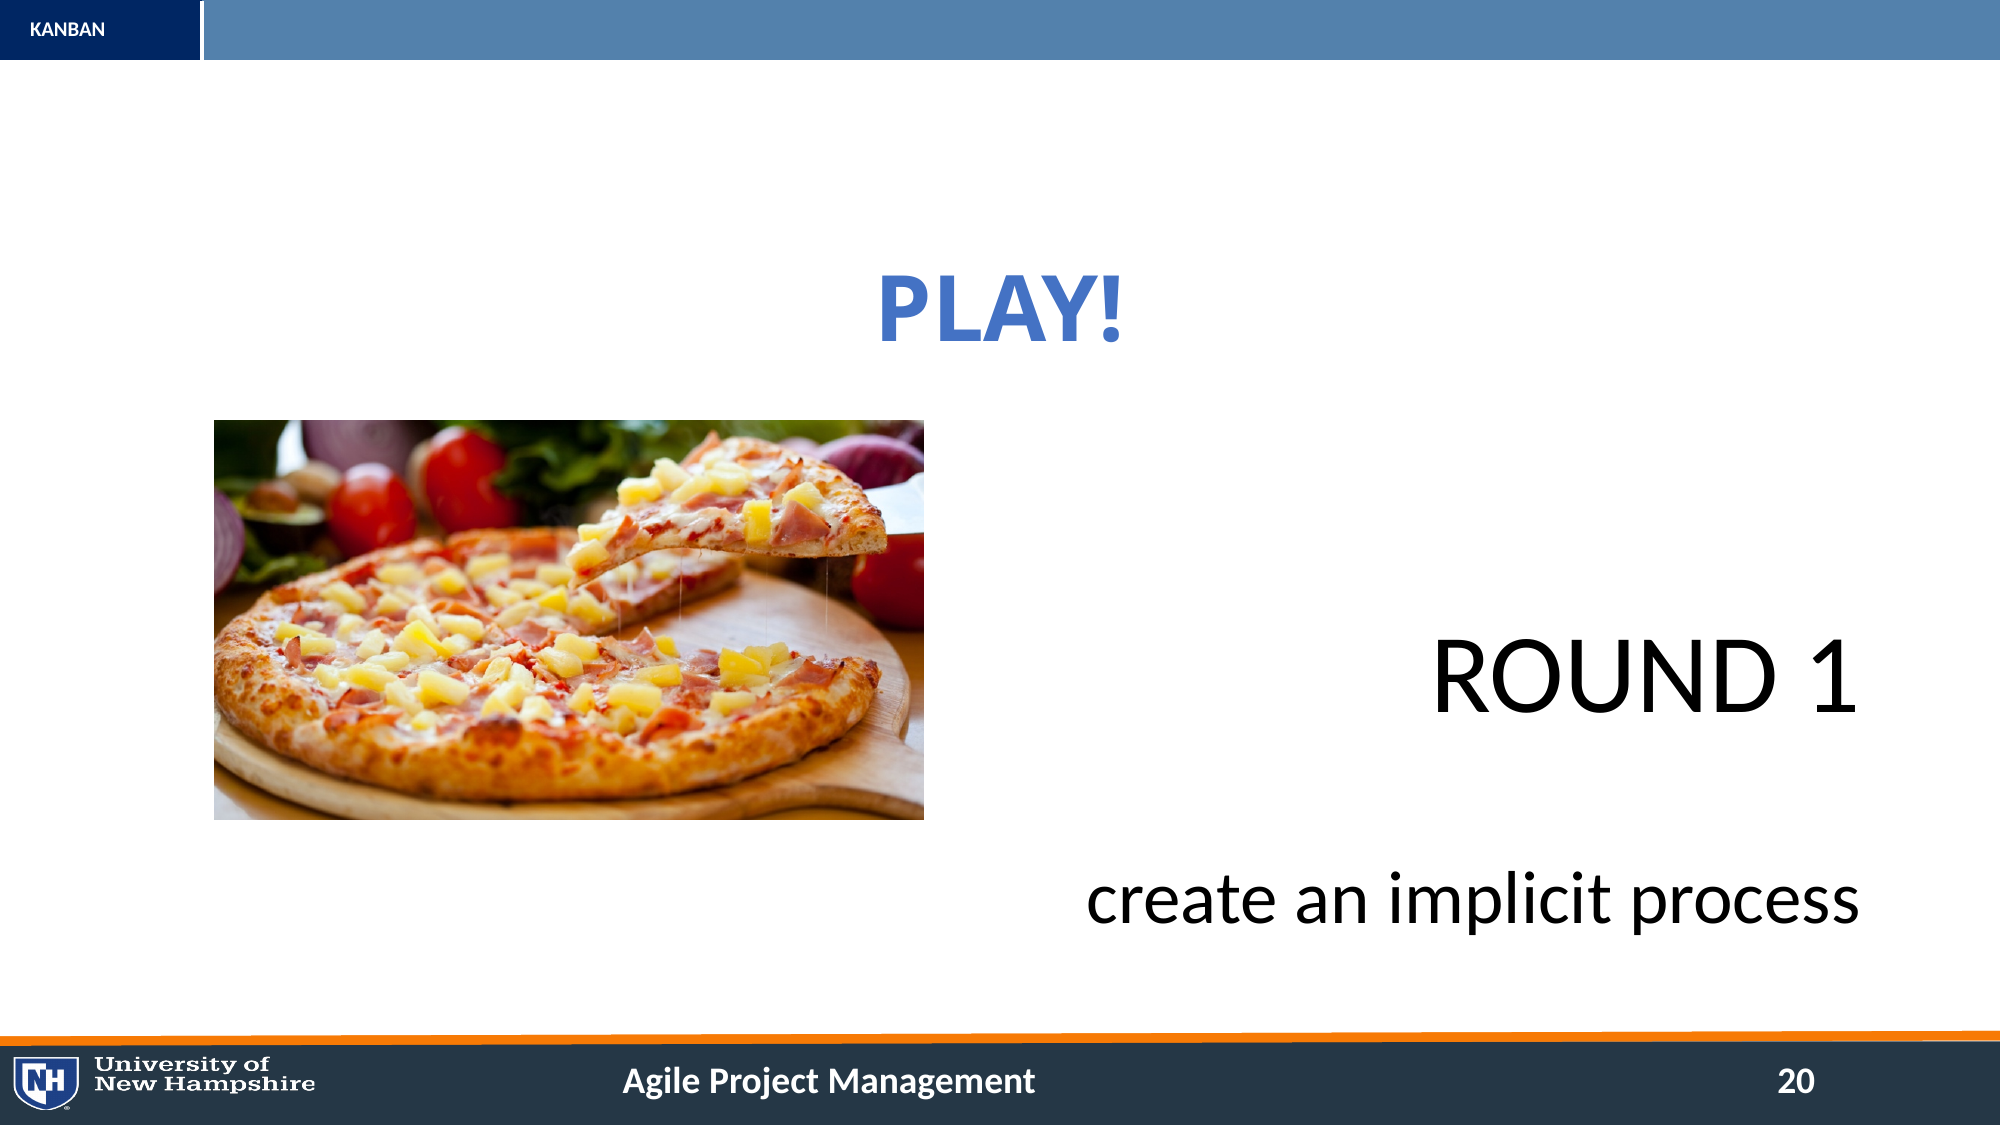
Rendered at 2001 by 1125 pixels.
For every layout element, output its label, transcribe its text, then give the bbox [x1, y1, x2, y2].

list ROUND 1 create an implicit process [151, 309, 1877, 1024]
title PLAY! [137, 202, 1863, 421]
picture [213, 419, 924, 820]
